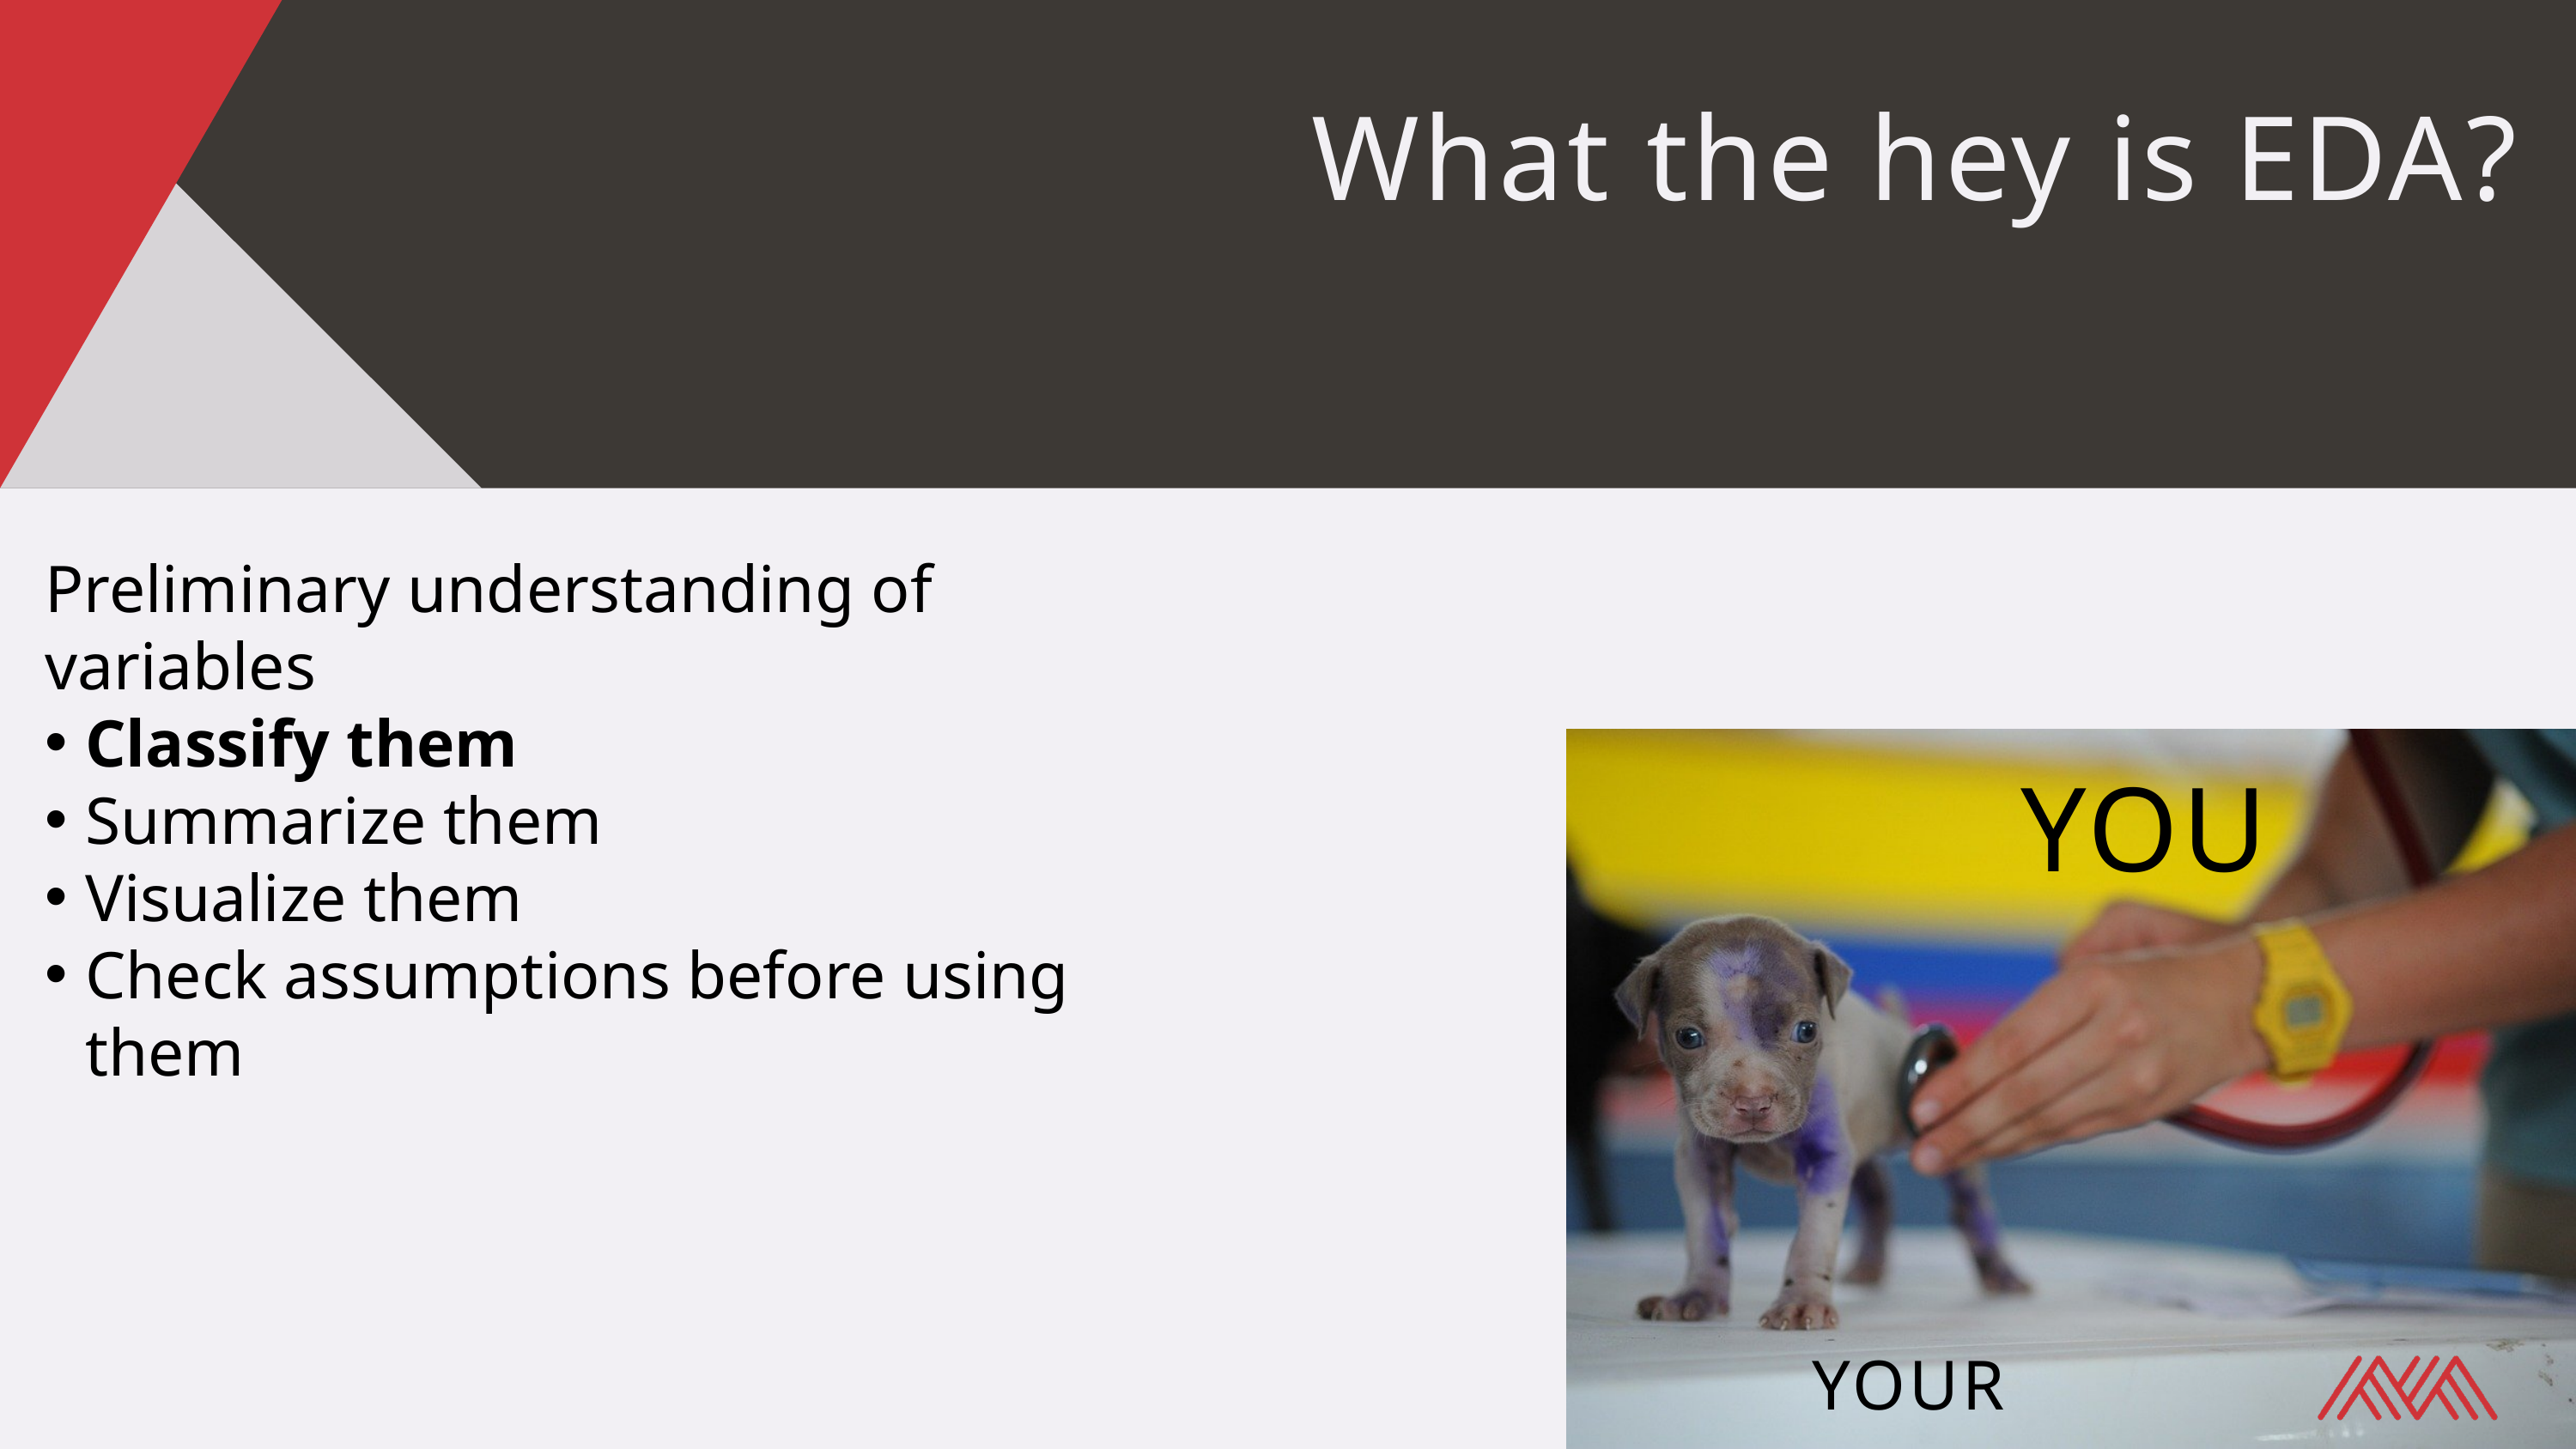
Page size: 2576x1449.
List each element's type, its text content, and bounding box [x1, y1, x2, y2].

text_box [0, 0, 298, 488]
picture [1566, 728, 2576, 1449]
text_box What the hey is EDA? [485, 61, 2519, 224]
text_box Preliminary understanding of variables Classify them Summarize them Visualize them Check assumptions before using them [32, 542, 1181, 1095]
text_box [302, 0, 2576, 488]
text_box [302, 7, 483, 488]
